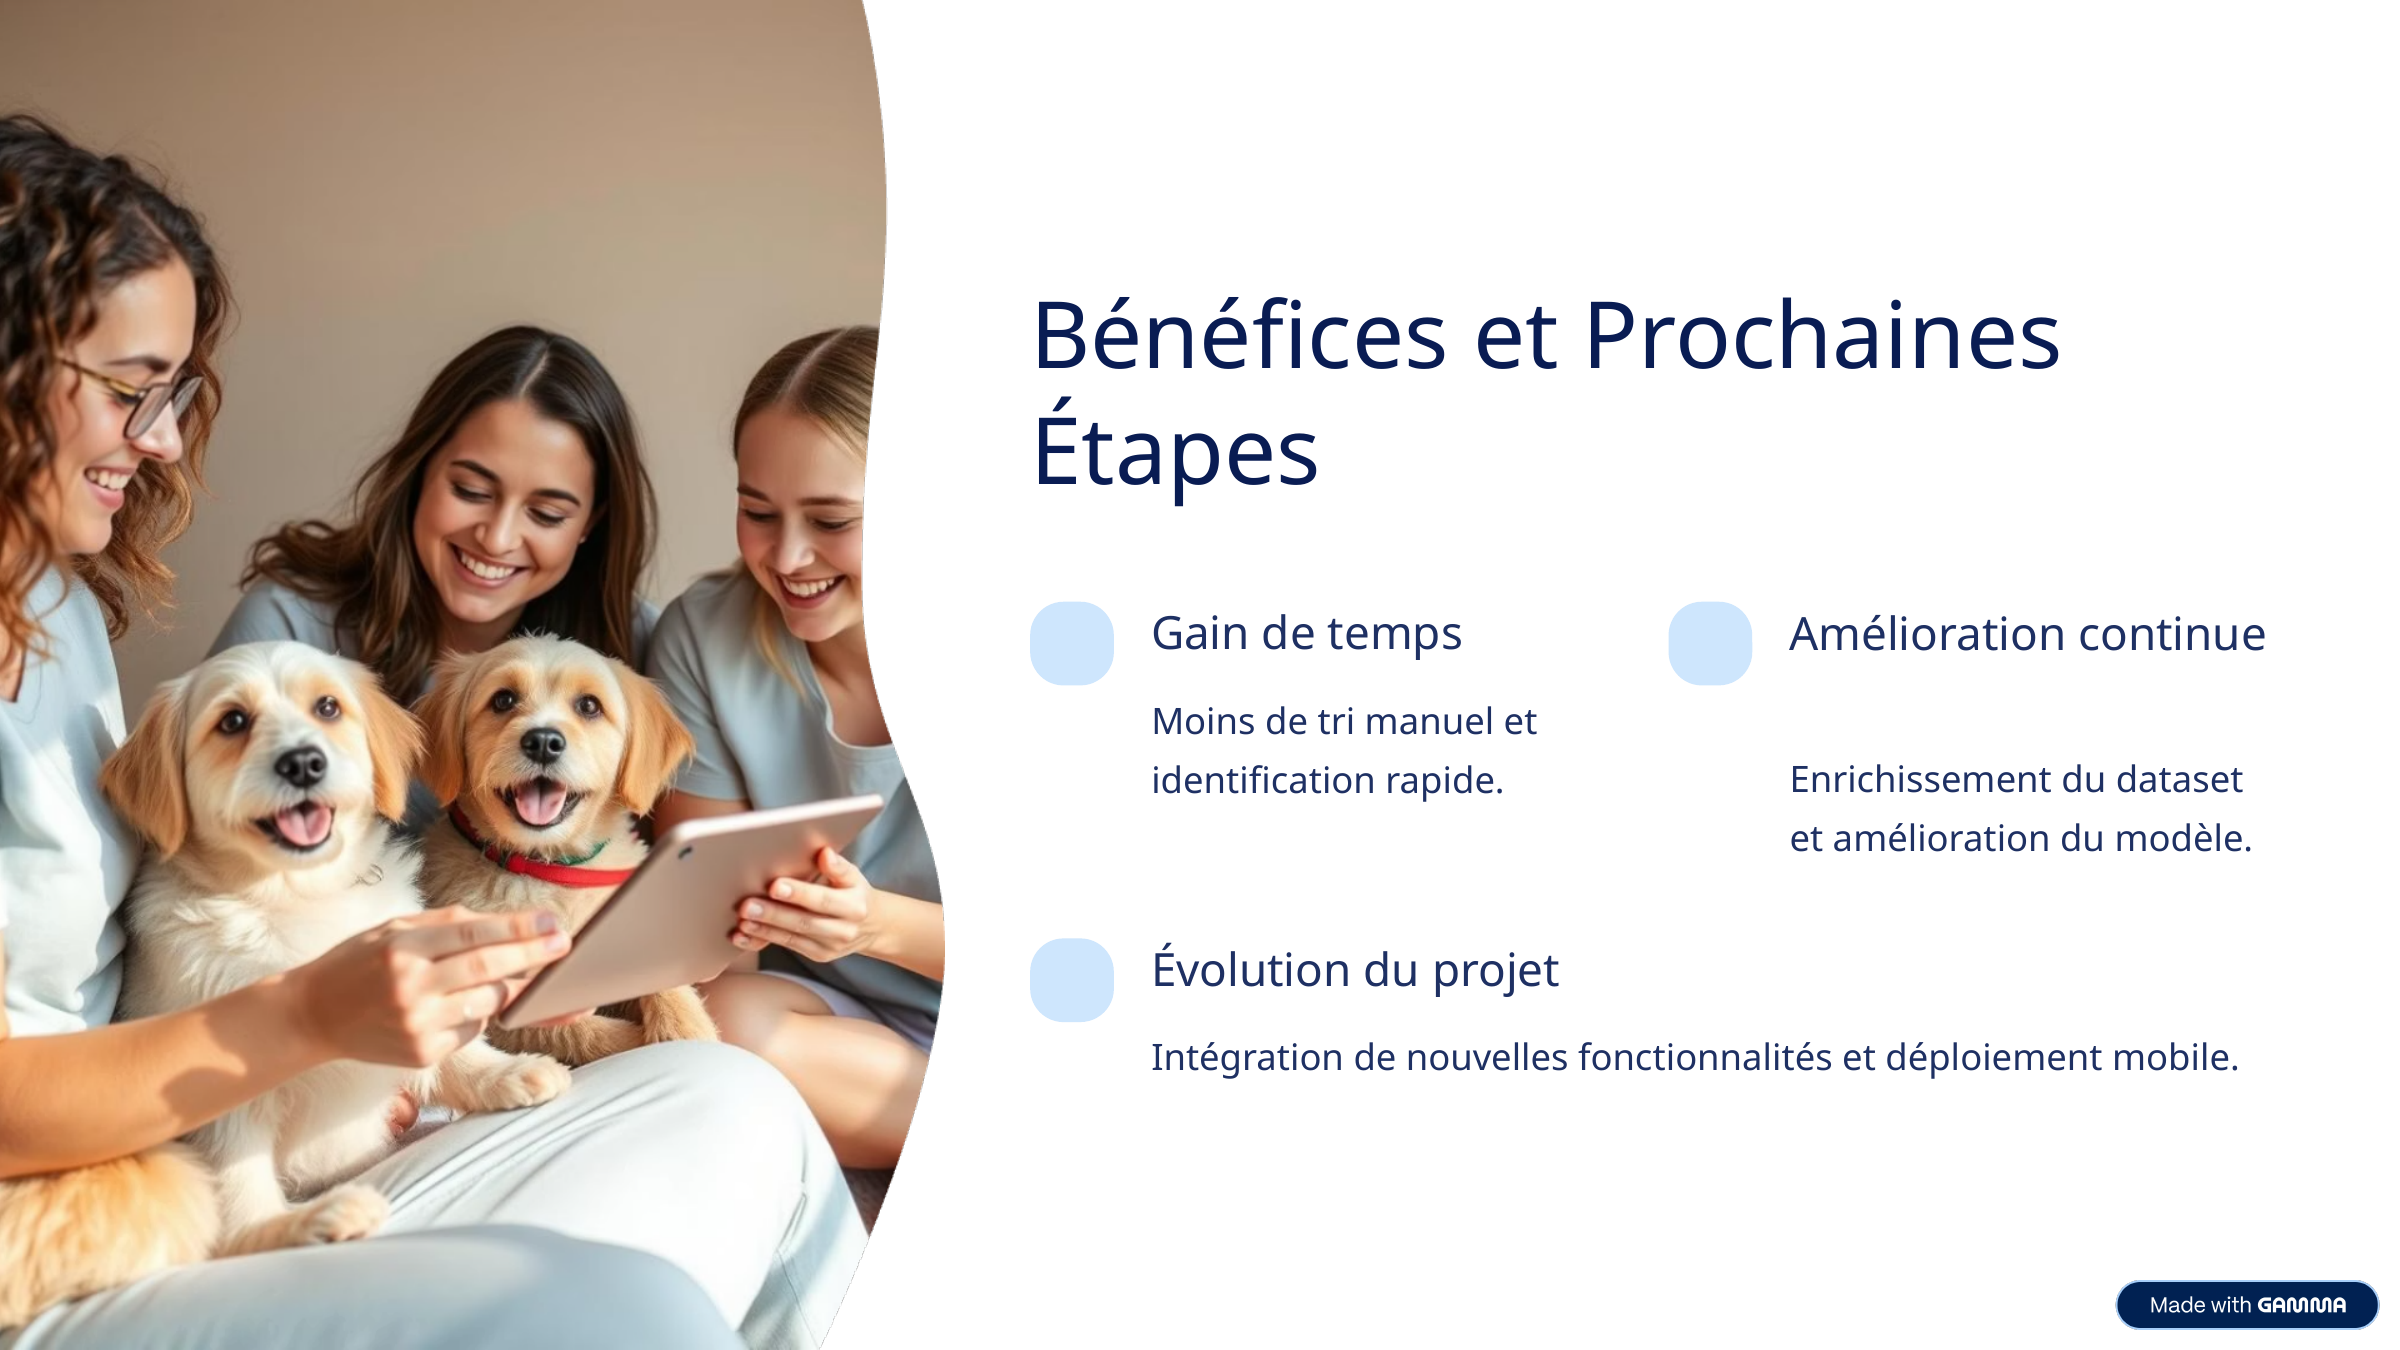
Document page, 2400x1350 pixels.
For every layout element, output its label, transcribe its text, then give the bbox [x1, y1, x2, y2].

text_box Moins de tri manuel et identification rapide. [1151, 682, 1632, 802]
text_box [1030, 601, 1114, 686]
text_box Amélioration continue [1789, 601, 2270, 718]
text_box Intégration de nouvelles fonctionnalités et déploiement mobile. [1151, 1018, 2270, 1079]
text_box [1668, 601, 1753, 686]
text_box Gain de temps [1151, 601, 1617, 660]
text_box [1030, 938, 1114, 1023]
text_box Enrichissement du dataset et amélioration du modèle. [1789, 740, 2270, 860]
picture [2106, 1271, 2389, 1339]
text_box Évolution du projet [1151, 938, 1617, 997]
picture [0, 0, 945, 1350]
text_box Bénéfices et Prochaines Étapes [1030, 271, 2270, 504]
